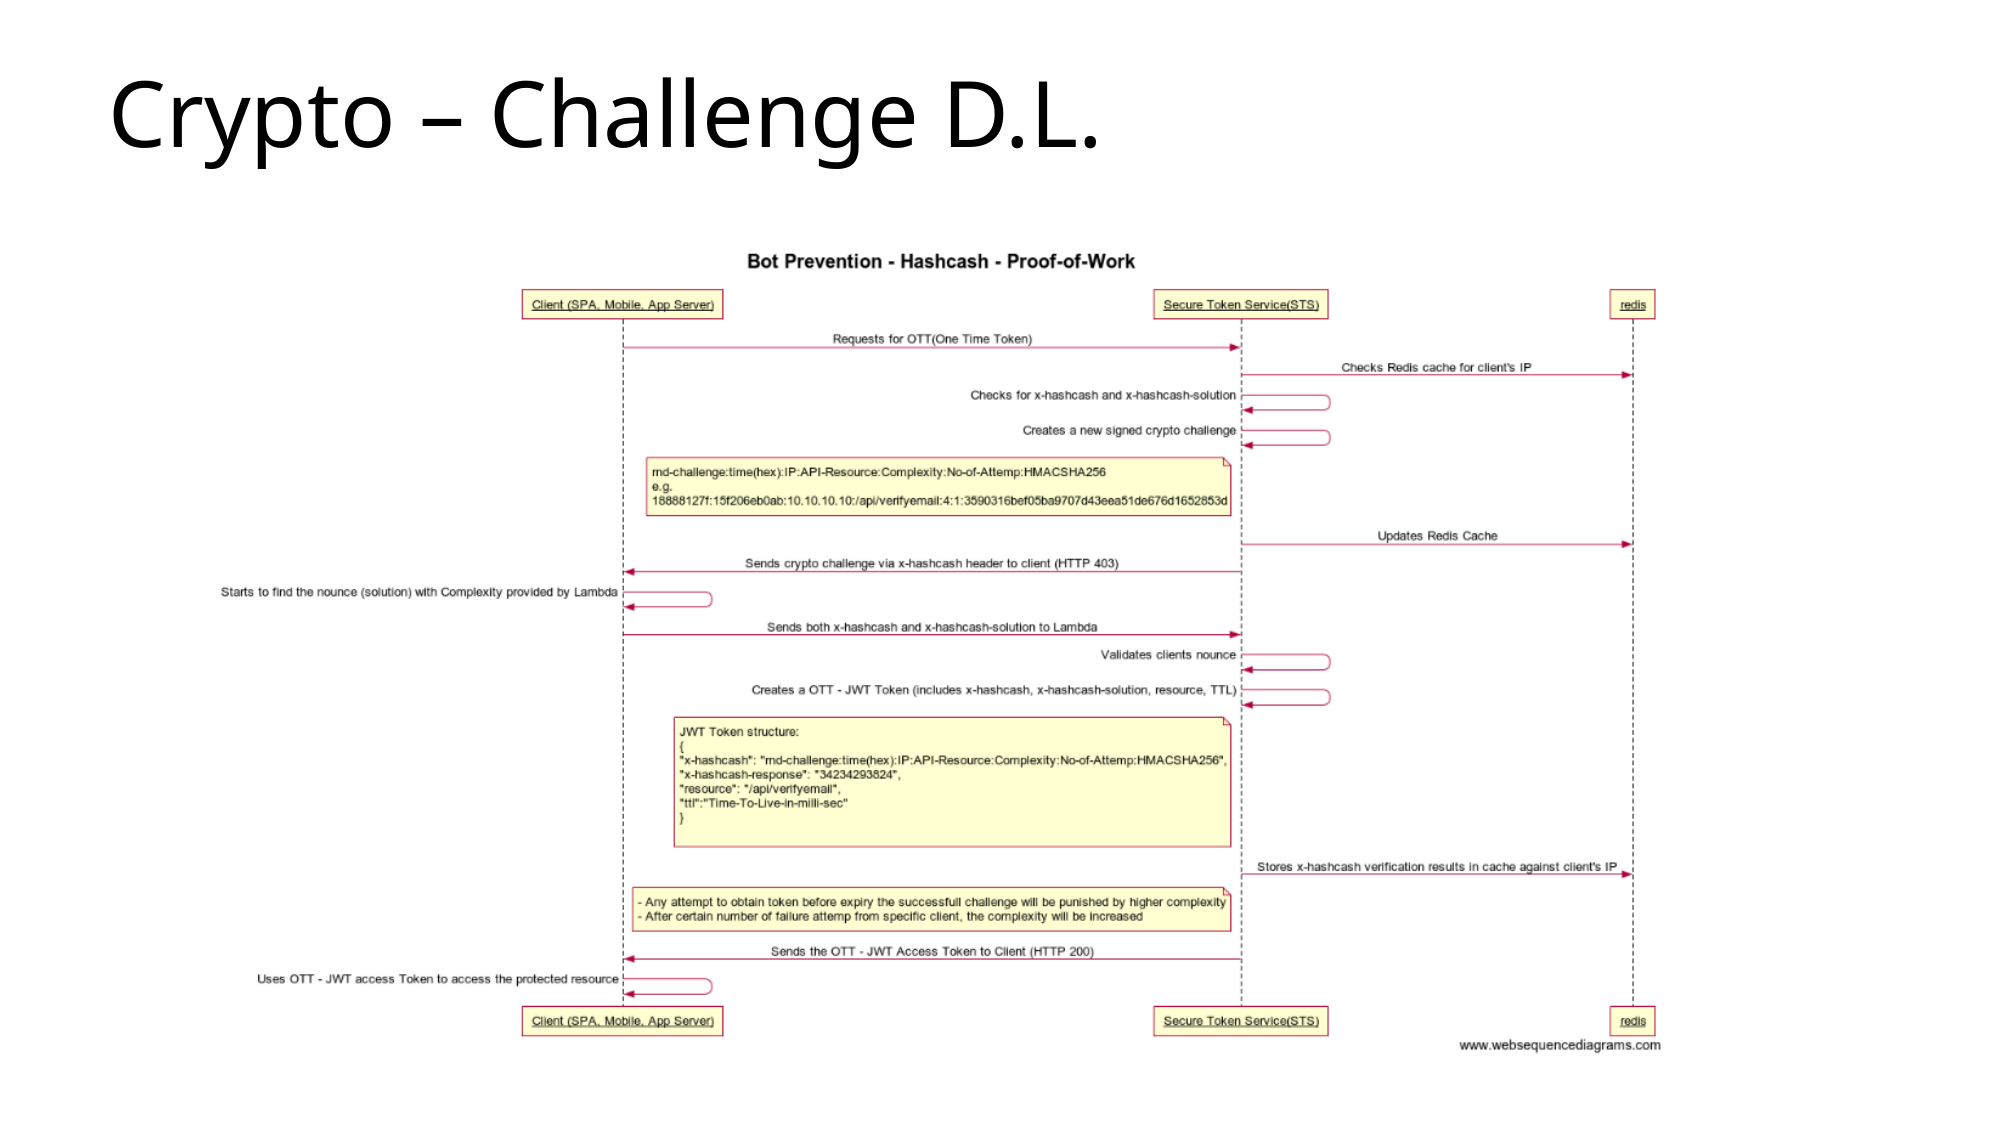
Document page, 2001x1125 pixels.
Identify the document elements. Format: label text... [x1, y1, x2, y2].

title Crypto – Challenge D.L. [93, 9, 1819, 227]
picture [166, 198, 1731, 1125]
